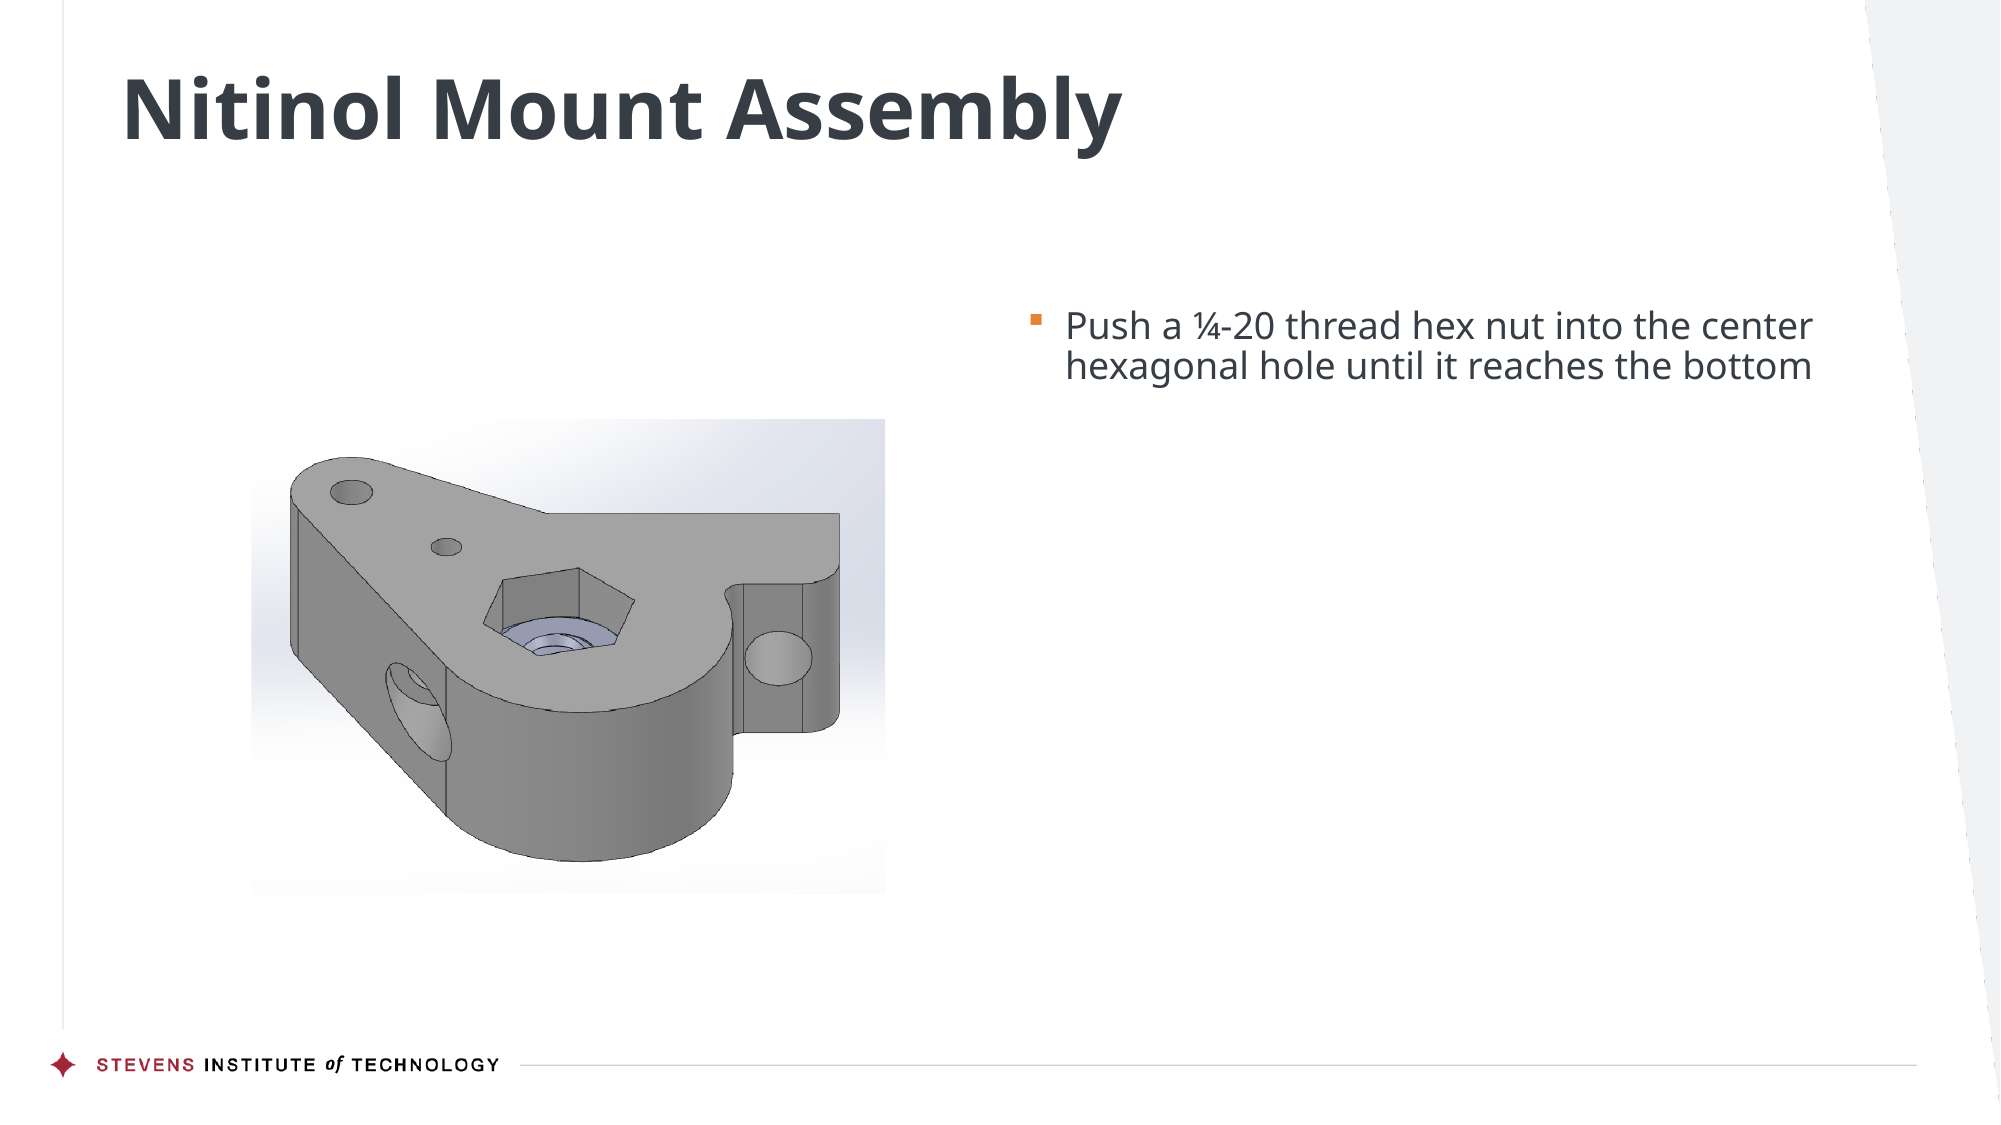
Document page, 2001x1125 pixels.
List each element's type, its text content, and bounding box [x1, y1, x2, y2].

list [251, 419, 886, 894]
list Push a ¼-20 thread hex nut into the center hexagonal hole until it reaches the bottom [1012, 299, 1863, 1014]
title Nitinol Mount Assembly [105, 59, 1863, 278]
